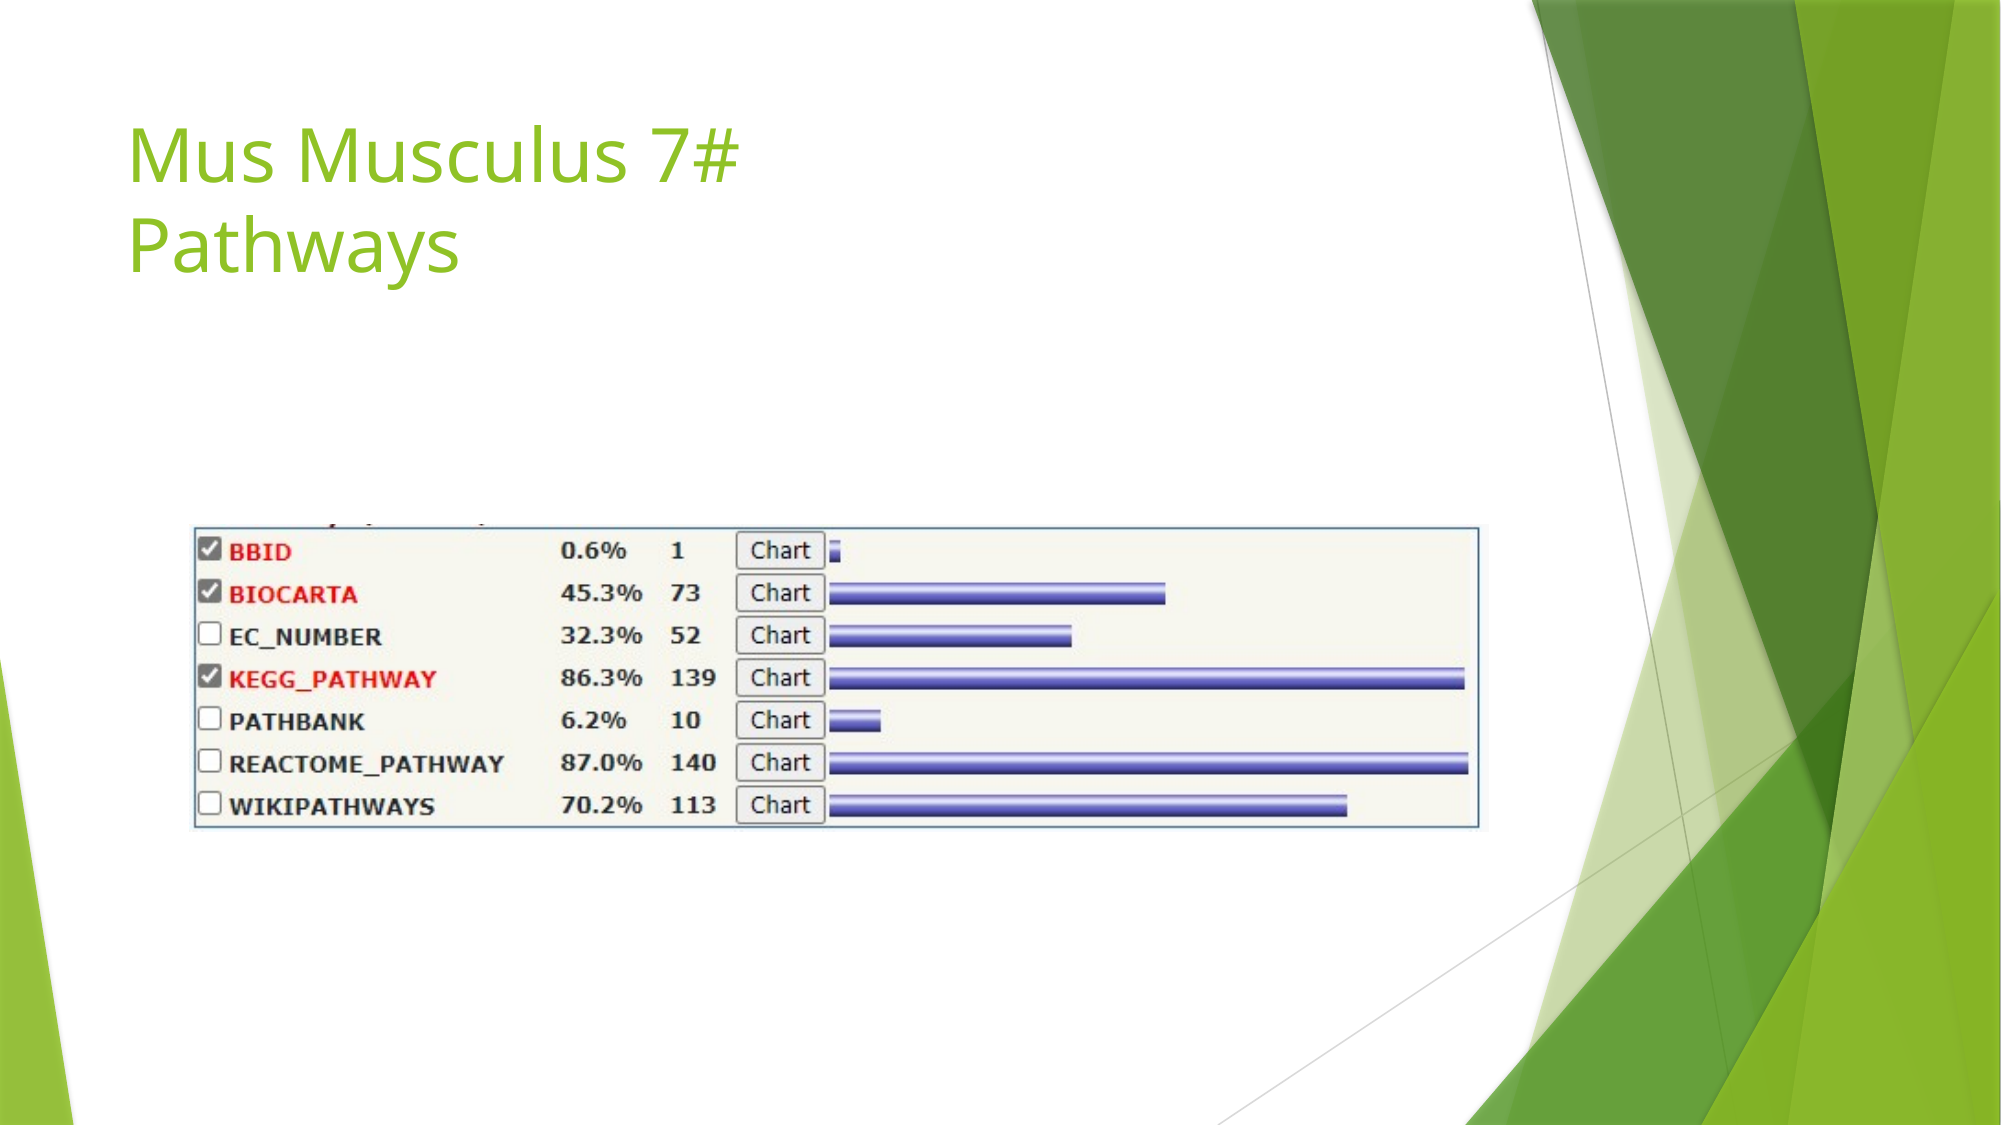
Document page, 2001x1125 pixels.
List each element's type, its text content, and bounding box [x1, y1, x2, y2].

title Mus Musculus 7# Pathways [111, 99, 1522, 317]
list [189, 524, 1489, 832]
